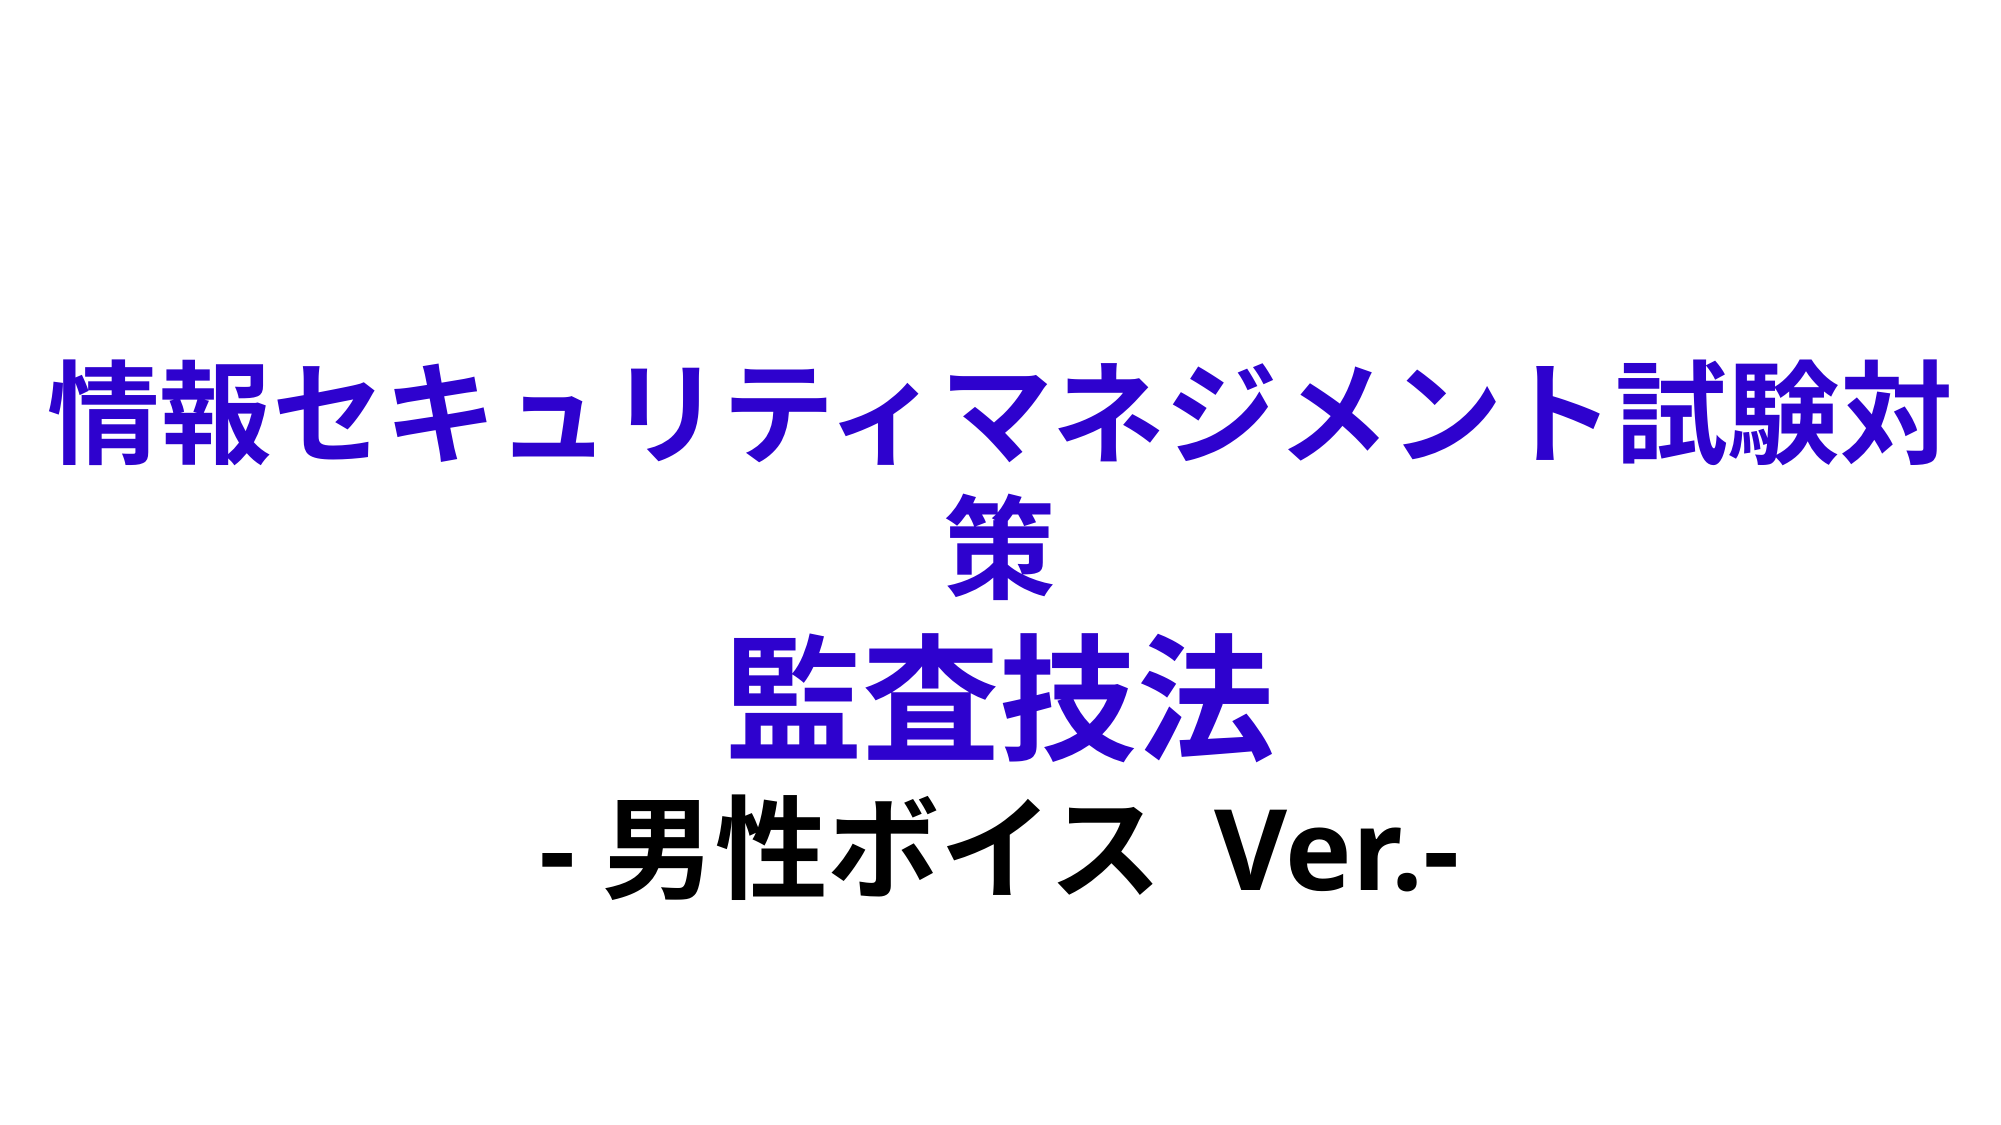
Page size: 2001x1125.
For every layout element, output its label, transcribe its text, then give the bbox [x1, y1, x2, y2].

text_box 情報セキュリティマネジメント試験対策 監査技法 -男性ボイス Ver.- [0, 335, 2000, 921]
